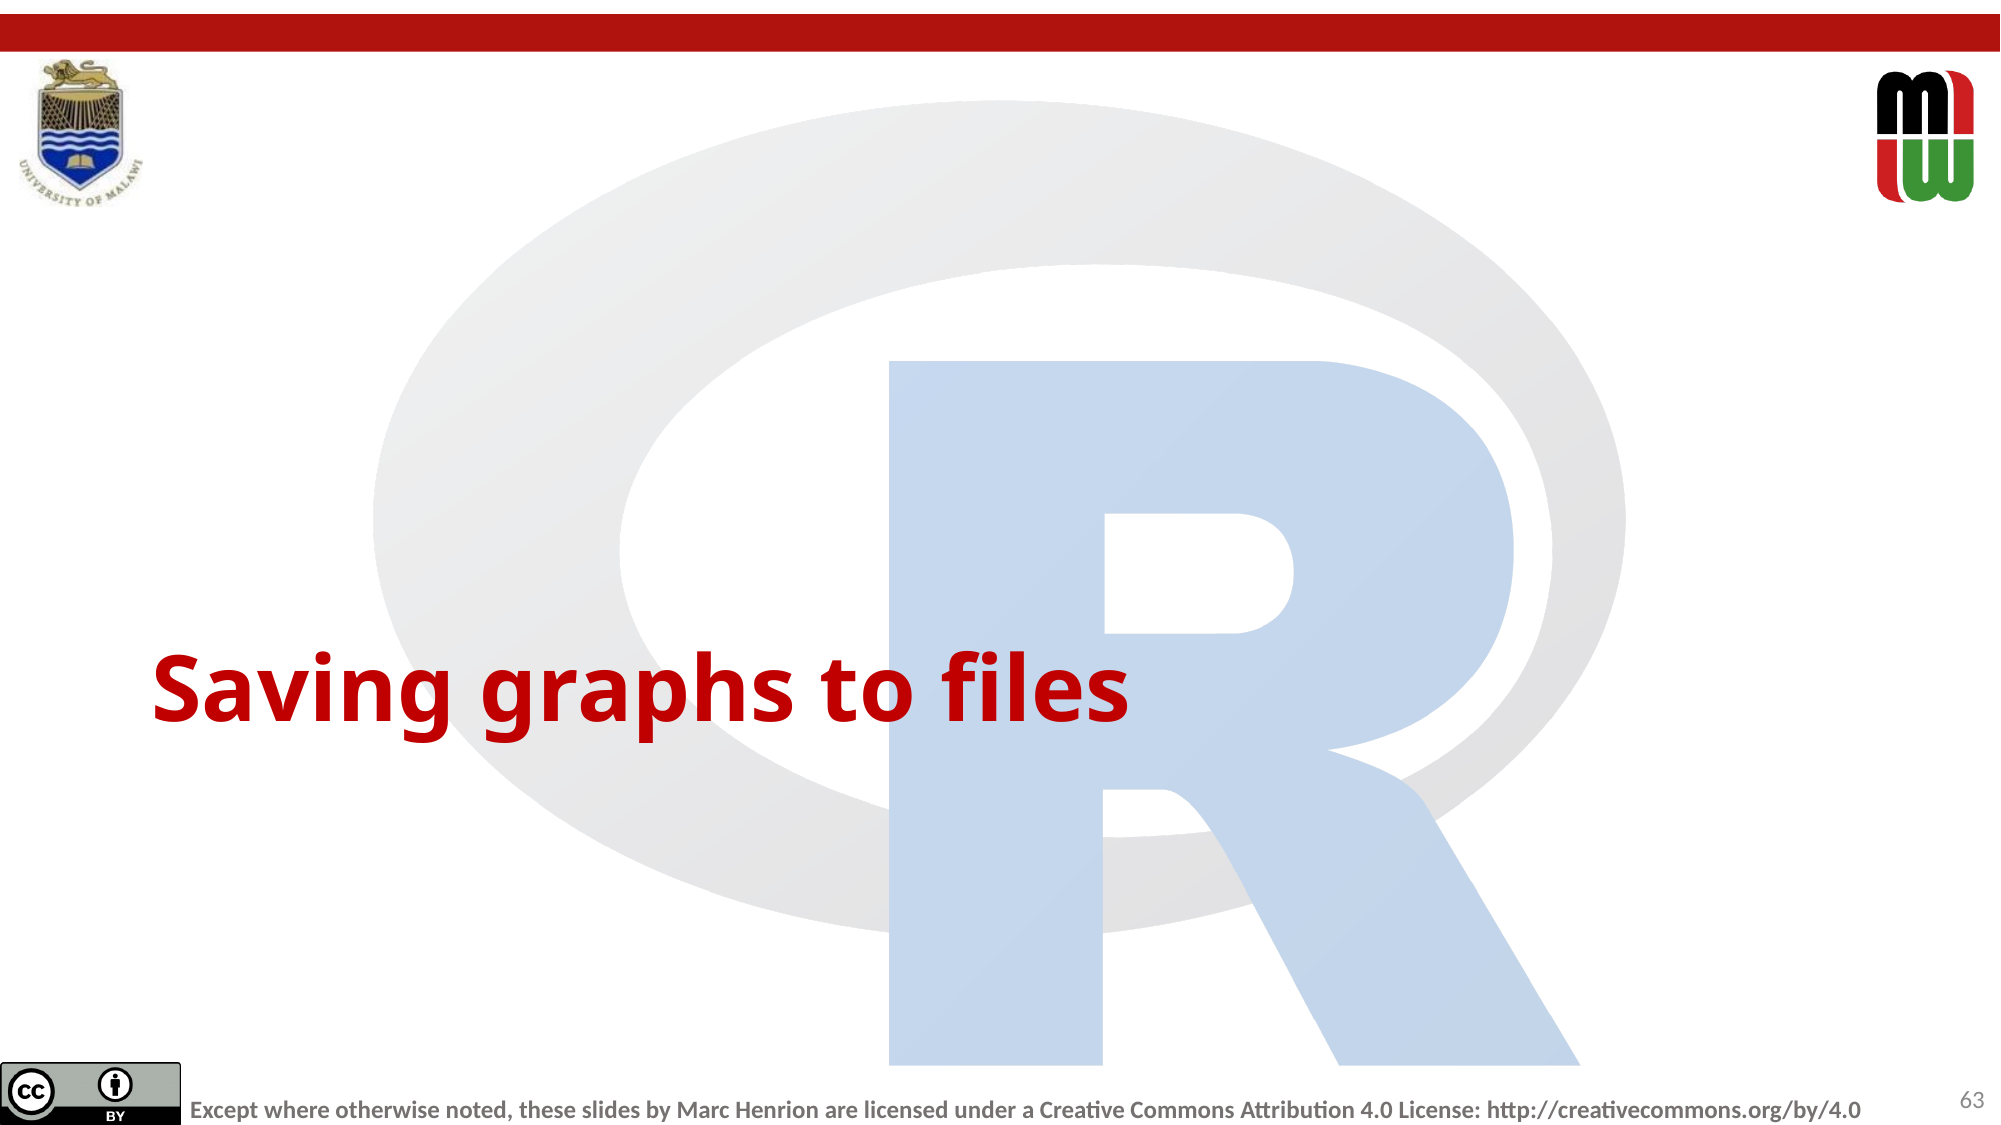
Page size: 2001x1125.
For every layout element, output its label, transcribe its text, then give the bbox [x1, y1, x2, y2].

picture [0, 1062, 181, 1125]
title Saving graphs to files [136, 280, 1862, 749]
picture [19, 59, 143, 207]
slide_number 63 [1550, 1073, 2000, 1125]
